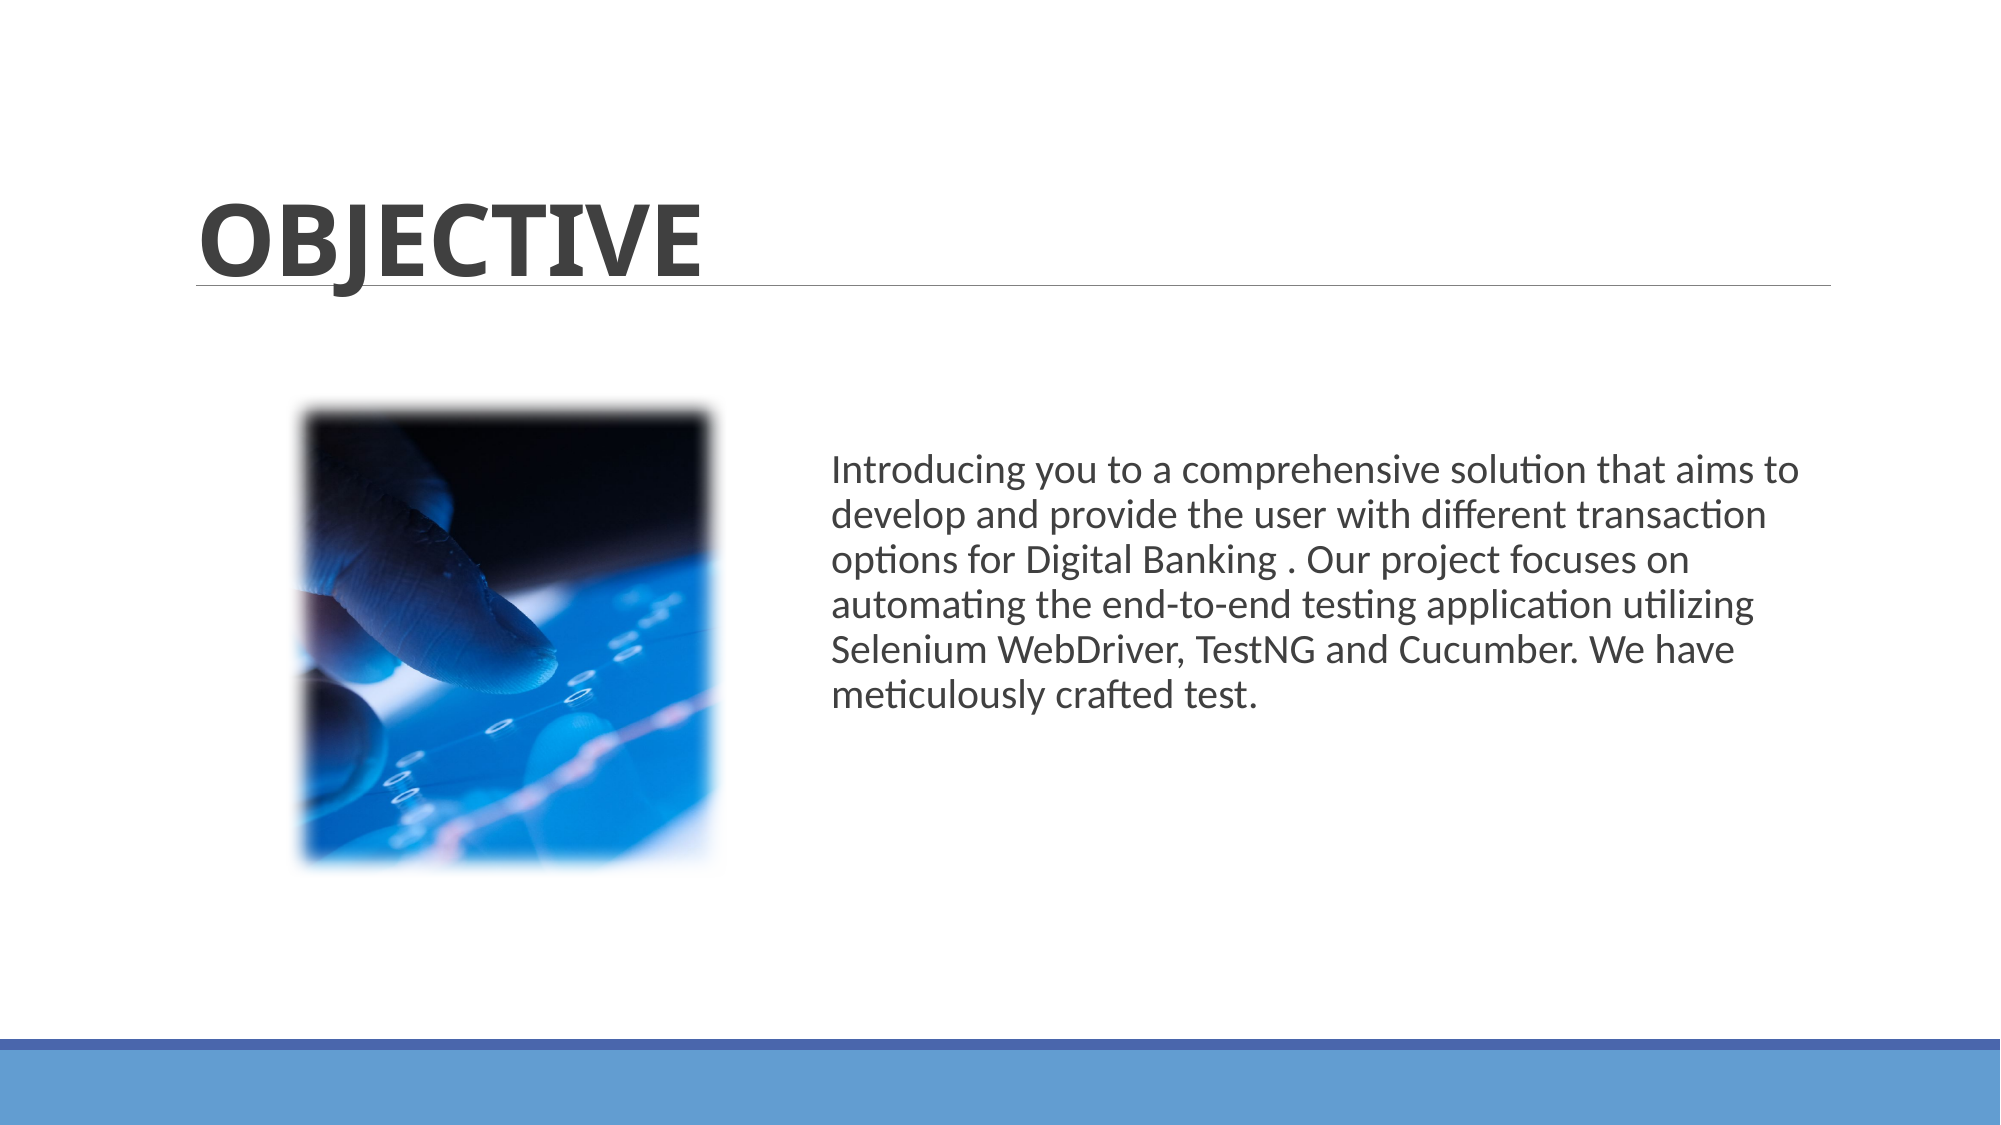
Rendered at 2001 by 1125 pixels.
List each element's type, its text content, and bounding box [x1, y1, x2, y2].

picture [286, 392, 728, 879]
title OBJECTIVE [181, 80, 1261, 304]
list Introducing you to a comprehensive solution that aims to develop and provide the user with different transaction options for Digital Banking . Our project focuses on automating the end-to-end testing application utilizing Selenium WebDriver, TestNG and Cucumber. We have meticulously crafted test. [816, 360, 1895, 963]
